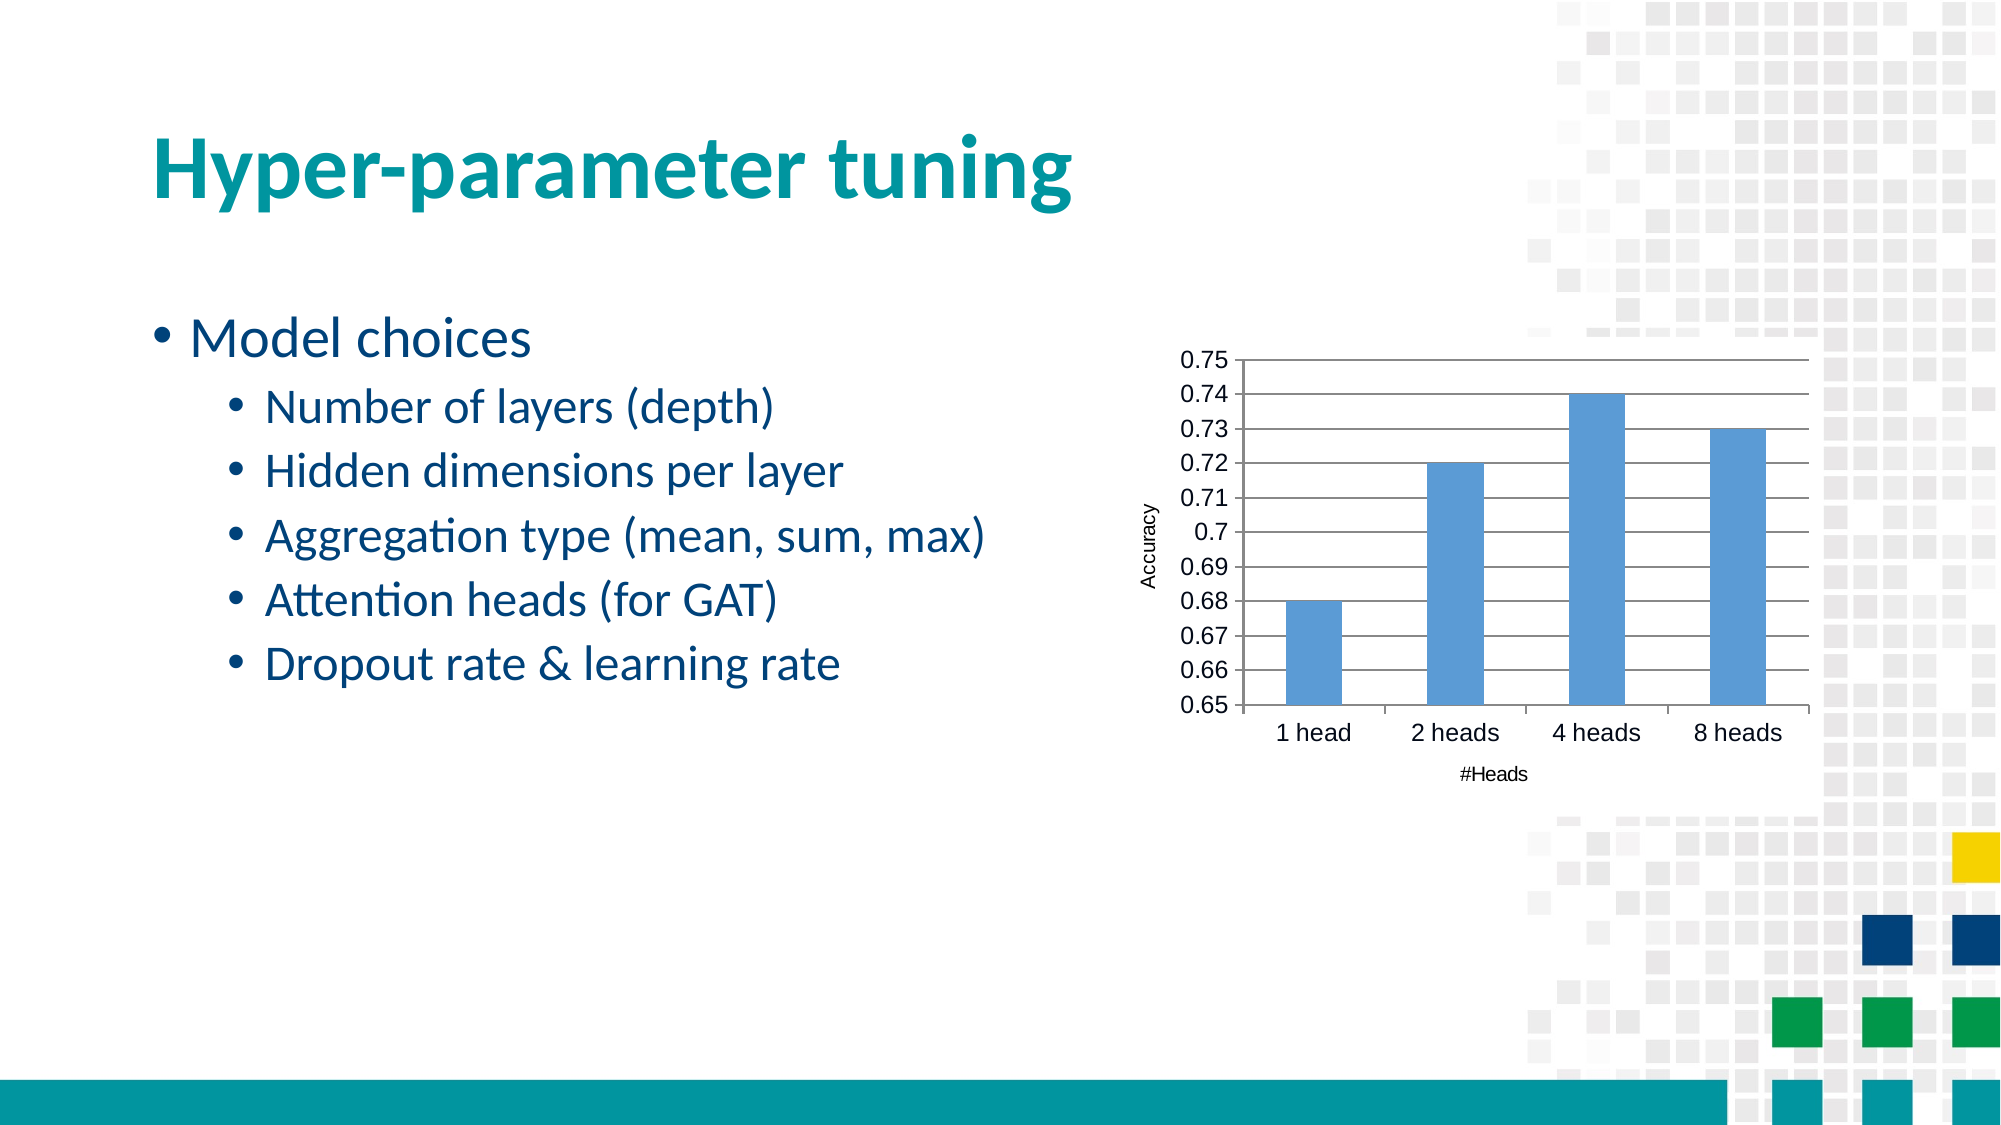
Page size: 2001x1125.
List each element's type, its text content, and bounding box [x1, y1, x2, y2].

title Hyper-parameter tuning [137, 59, 1863, 278]
list Model choices Number of layers (depth) Hidden dimensions per layer Aggregation type (mean, sum, max) Attention heads (for GAT) Dropout rate & learning rate [137, 299, 1507, 981]
picture [0, 0, 2001, 1125]
chart [1102, 336, 1824, 818]
